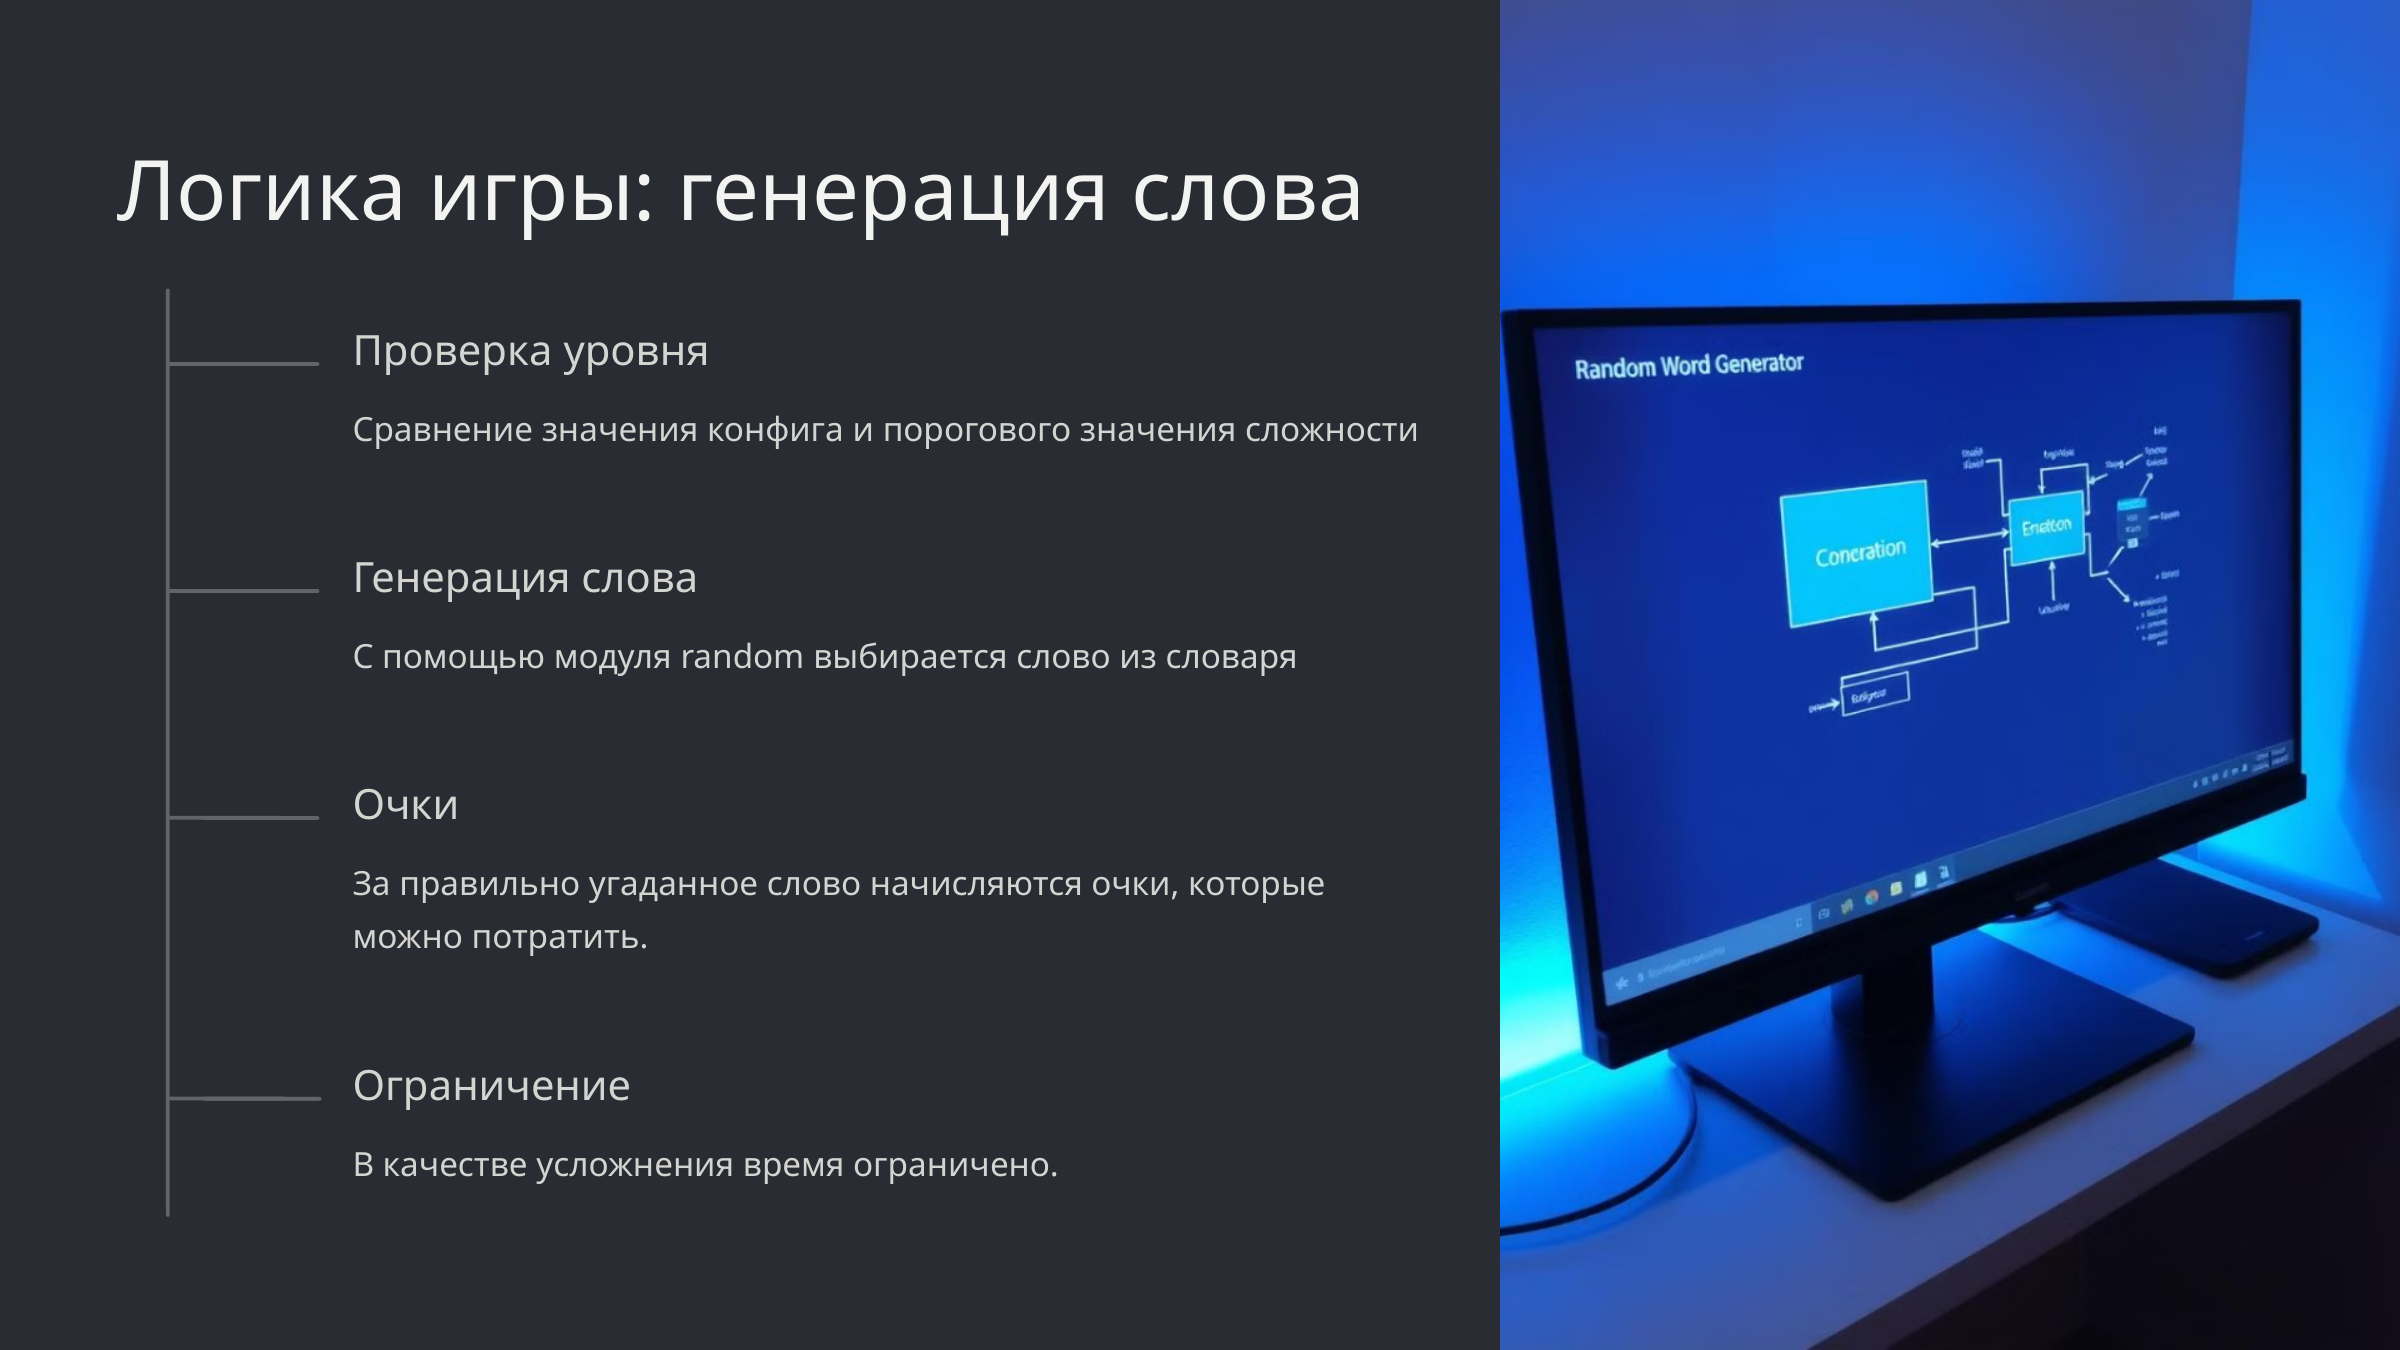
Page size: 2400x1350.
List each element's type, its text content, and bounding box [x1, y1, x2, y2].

text_box [165, 288, 170, 338]
text_box Логика игры: генерация слова [117, 133, 1346, 239]
text_box [168, 1096, 286, 1101]
text_box Ограничение [352, 1056, 773, 1110]
text_box Генерация слова [352, 549, 773, 602]
text_box [285, 362, 320, 366]
text_box Очки [352, 776, 773, 829]
text_box С помощью модуля random выбирается слово из словаря [352, 621, 1383, 676]
text_box За правильно угаданное слово начисляются очки, которые можно потратить. [352, 848, 1383, 957]
text_box [165, 815, 284, 820]
text_box [283, 816, 320, 820]
text_box Сравнение значения конфига и порогового значения сложности [352, 394, 1338, 449]
text_box [285, 589, 320, 593]
text_box [167, 362, 285, 366]
text_box [165, 819, 170, 1217]
text_box [167, 589, 285, 593]
text_box [152, 338, 183, 390]
text_box Проверка уровня [352, 322, 773, 375]
text_box [165, 390, 170, 817]
picture [1499, 0, 2400, 1350]
text_box В качестве усложнения время ограничено. [352, 1129, 1383, 1184]
text_box [285, 1096, 322, 1101]
